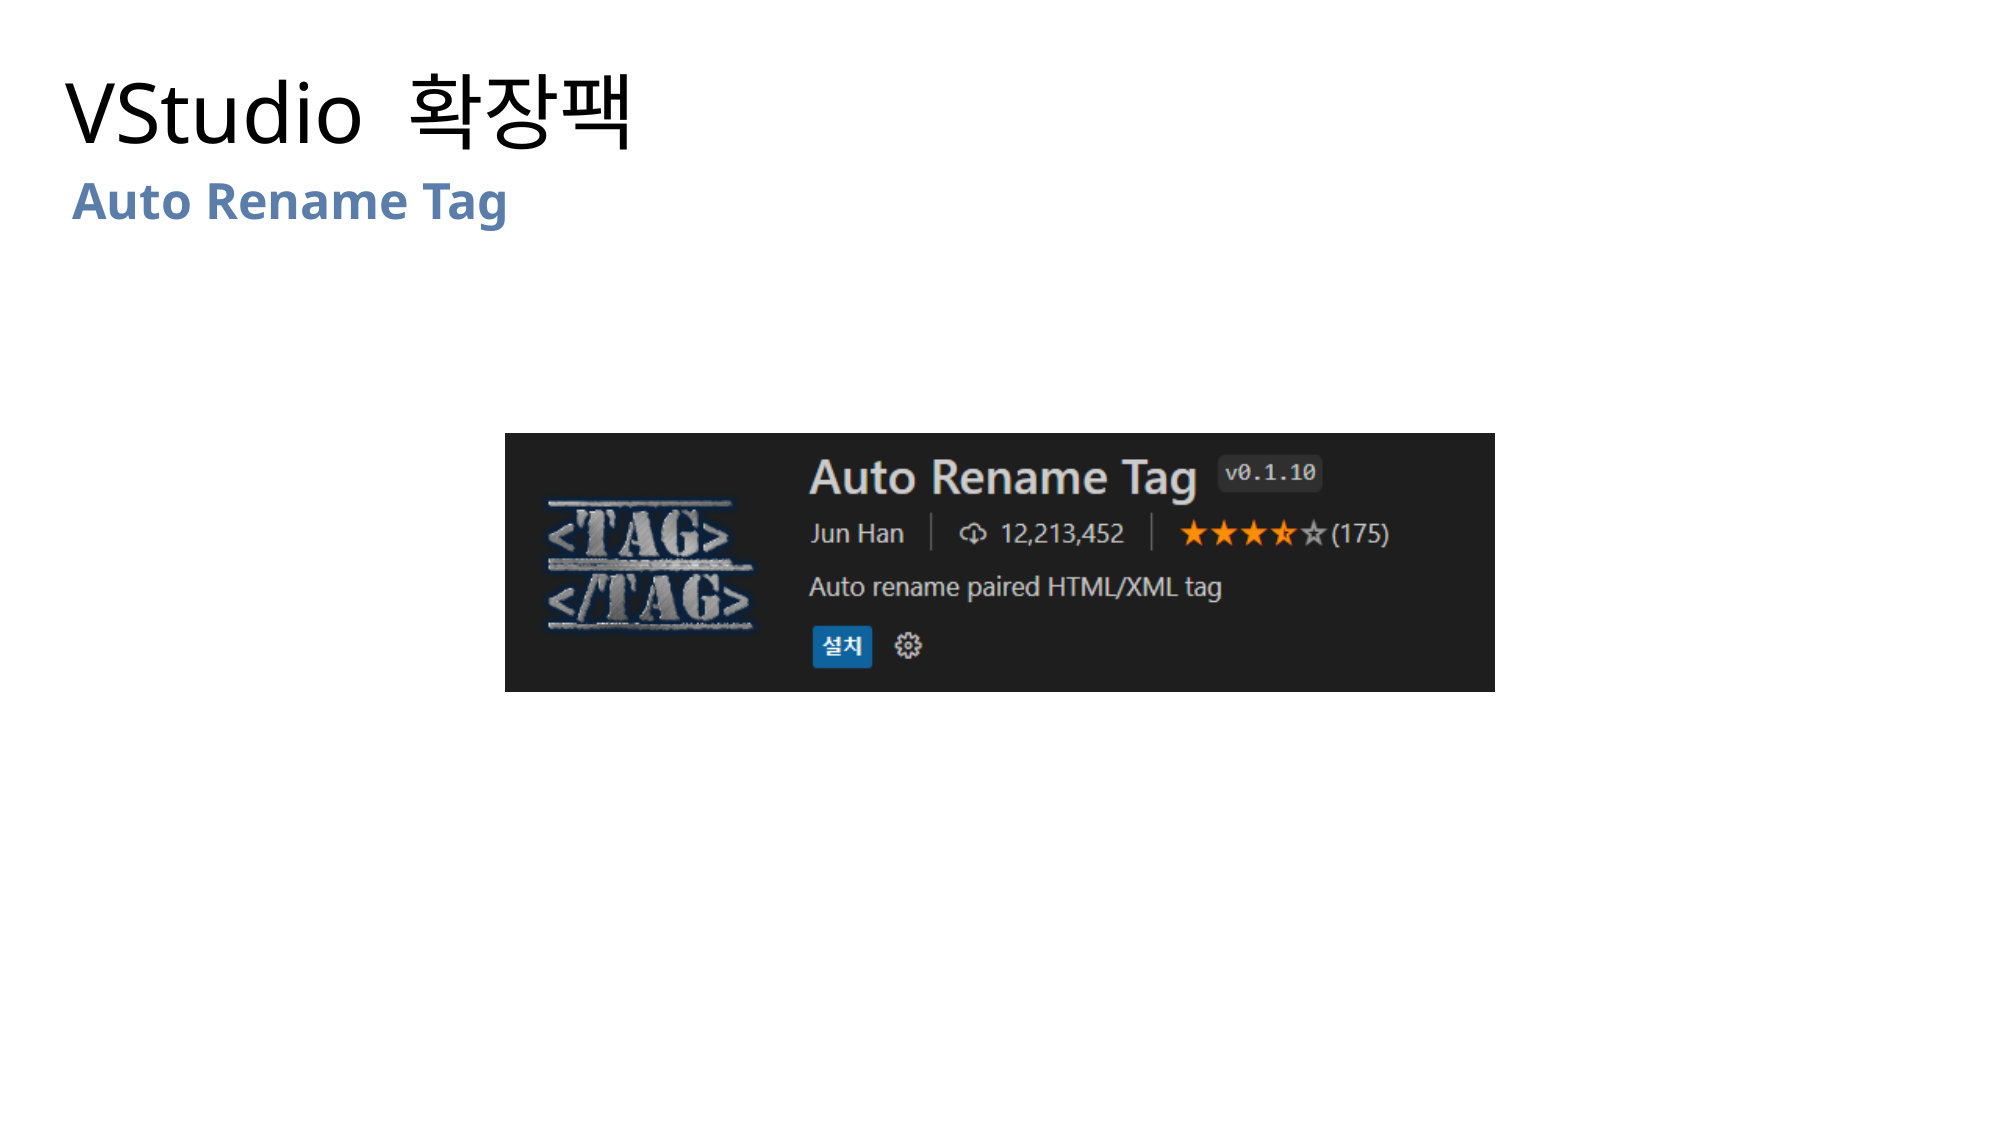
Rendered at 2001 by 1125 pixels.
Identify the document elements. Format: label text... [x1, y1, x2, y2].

picture [505, 433, 1495, 692]
text_box VStudio 확장팩 [50, 52, 1743, 168]
text_box Auto Rename Tag [57, 161, 1058, 237]
